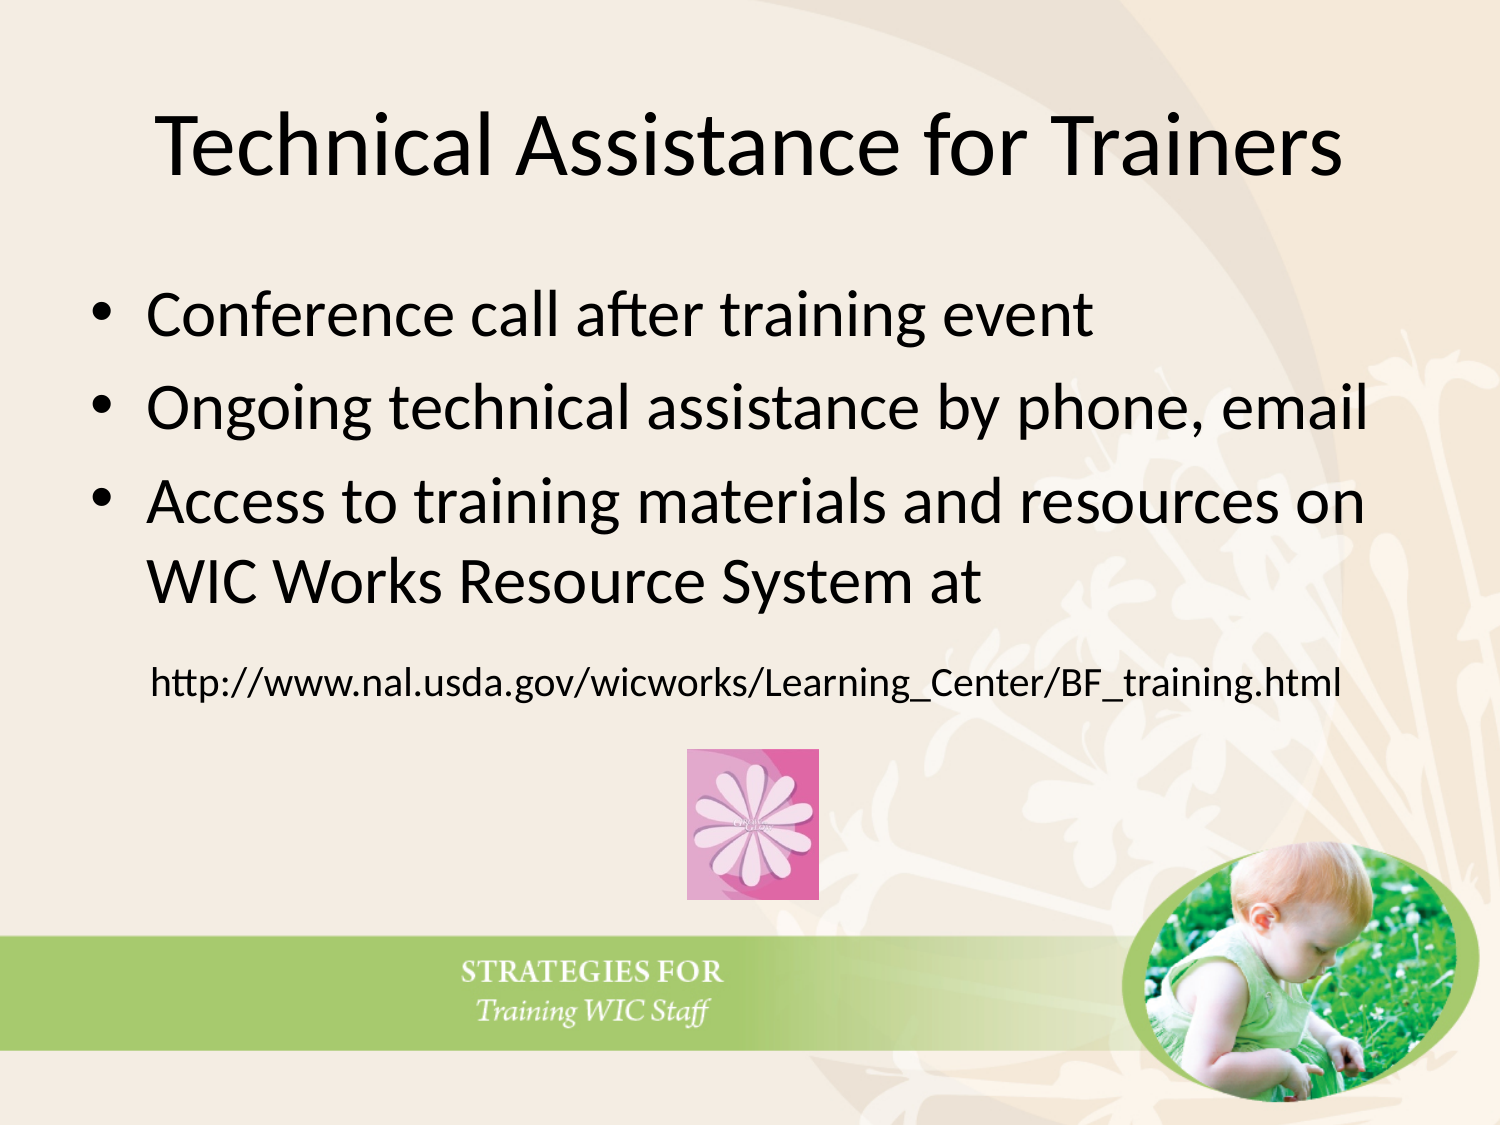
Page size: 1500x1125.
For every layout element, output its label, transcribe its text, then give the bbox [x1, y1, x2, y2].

picture [0, 0, 1500, 1125]
list Conference call after training event Ongoing technical assistance by phone, email Access to training materials and resources on WIC Works Resource System at http://www.nal.usda.gov/wicworks/Learning_Center/BF_training.html [75, 262, 1425, 1005]
title Technical Assistance for Trainers [75, 45, 1425, 233]
